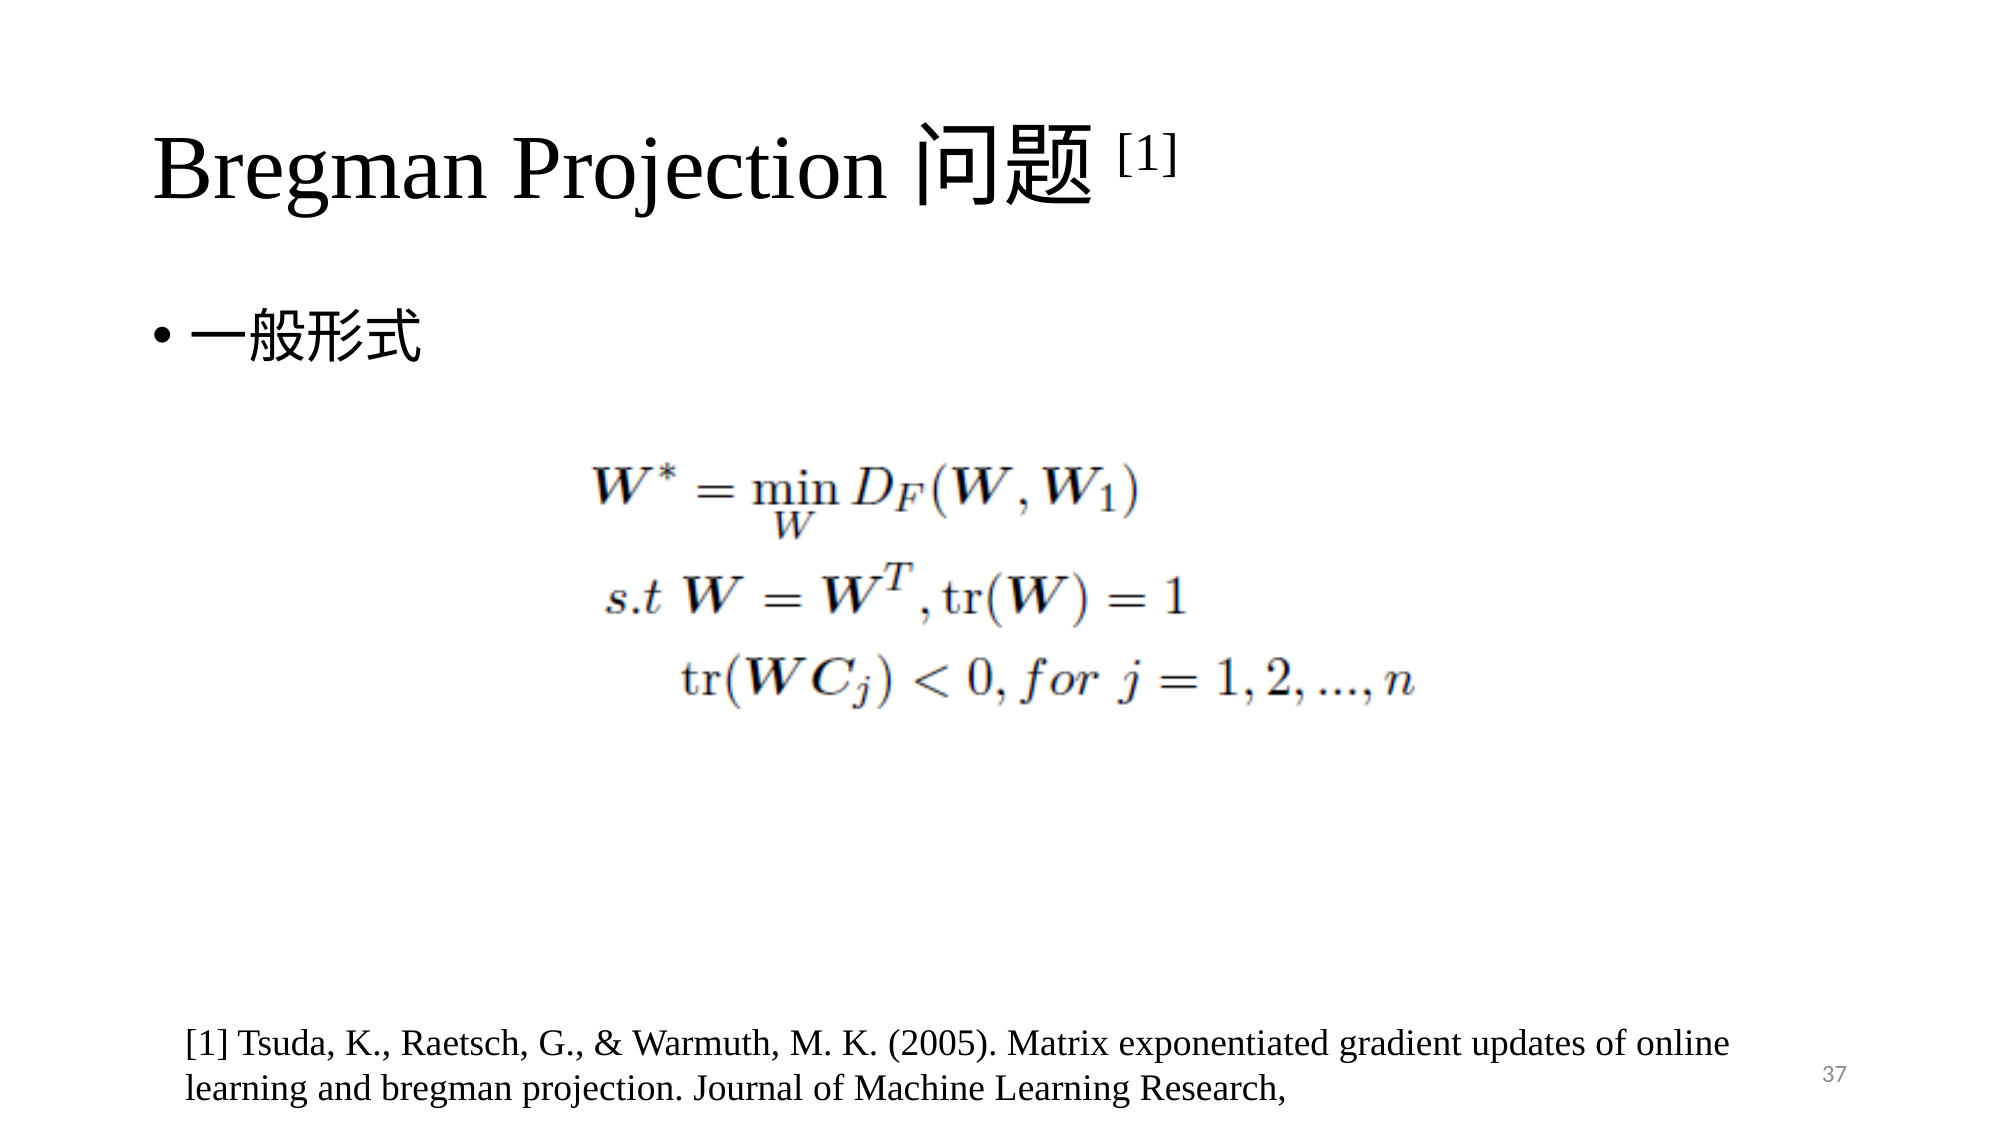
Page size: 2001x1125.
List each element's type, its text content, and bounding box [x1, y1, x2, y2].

title Bregman Projection问题[1] [137, 59, 1863, 278]
picture [571, 447, 1429, 721]
list 一般形式 [137, 299, 1863, 1014]
text_box [1] Tsuda, K., Raetsch, G., & Warmuth, M. K. (2005). Matrix exponentiated gradient updates of online learning and bregman projection. Journal of Machine Learning Research, [170, 1010, 1830, 1116]
slide_number 37 [1830, 1042, 1863, 1103]
